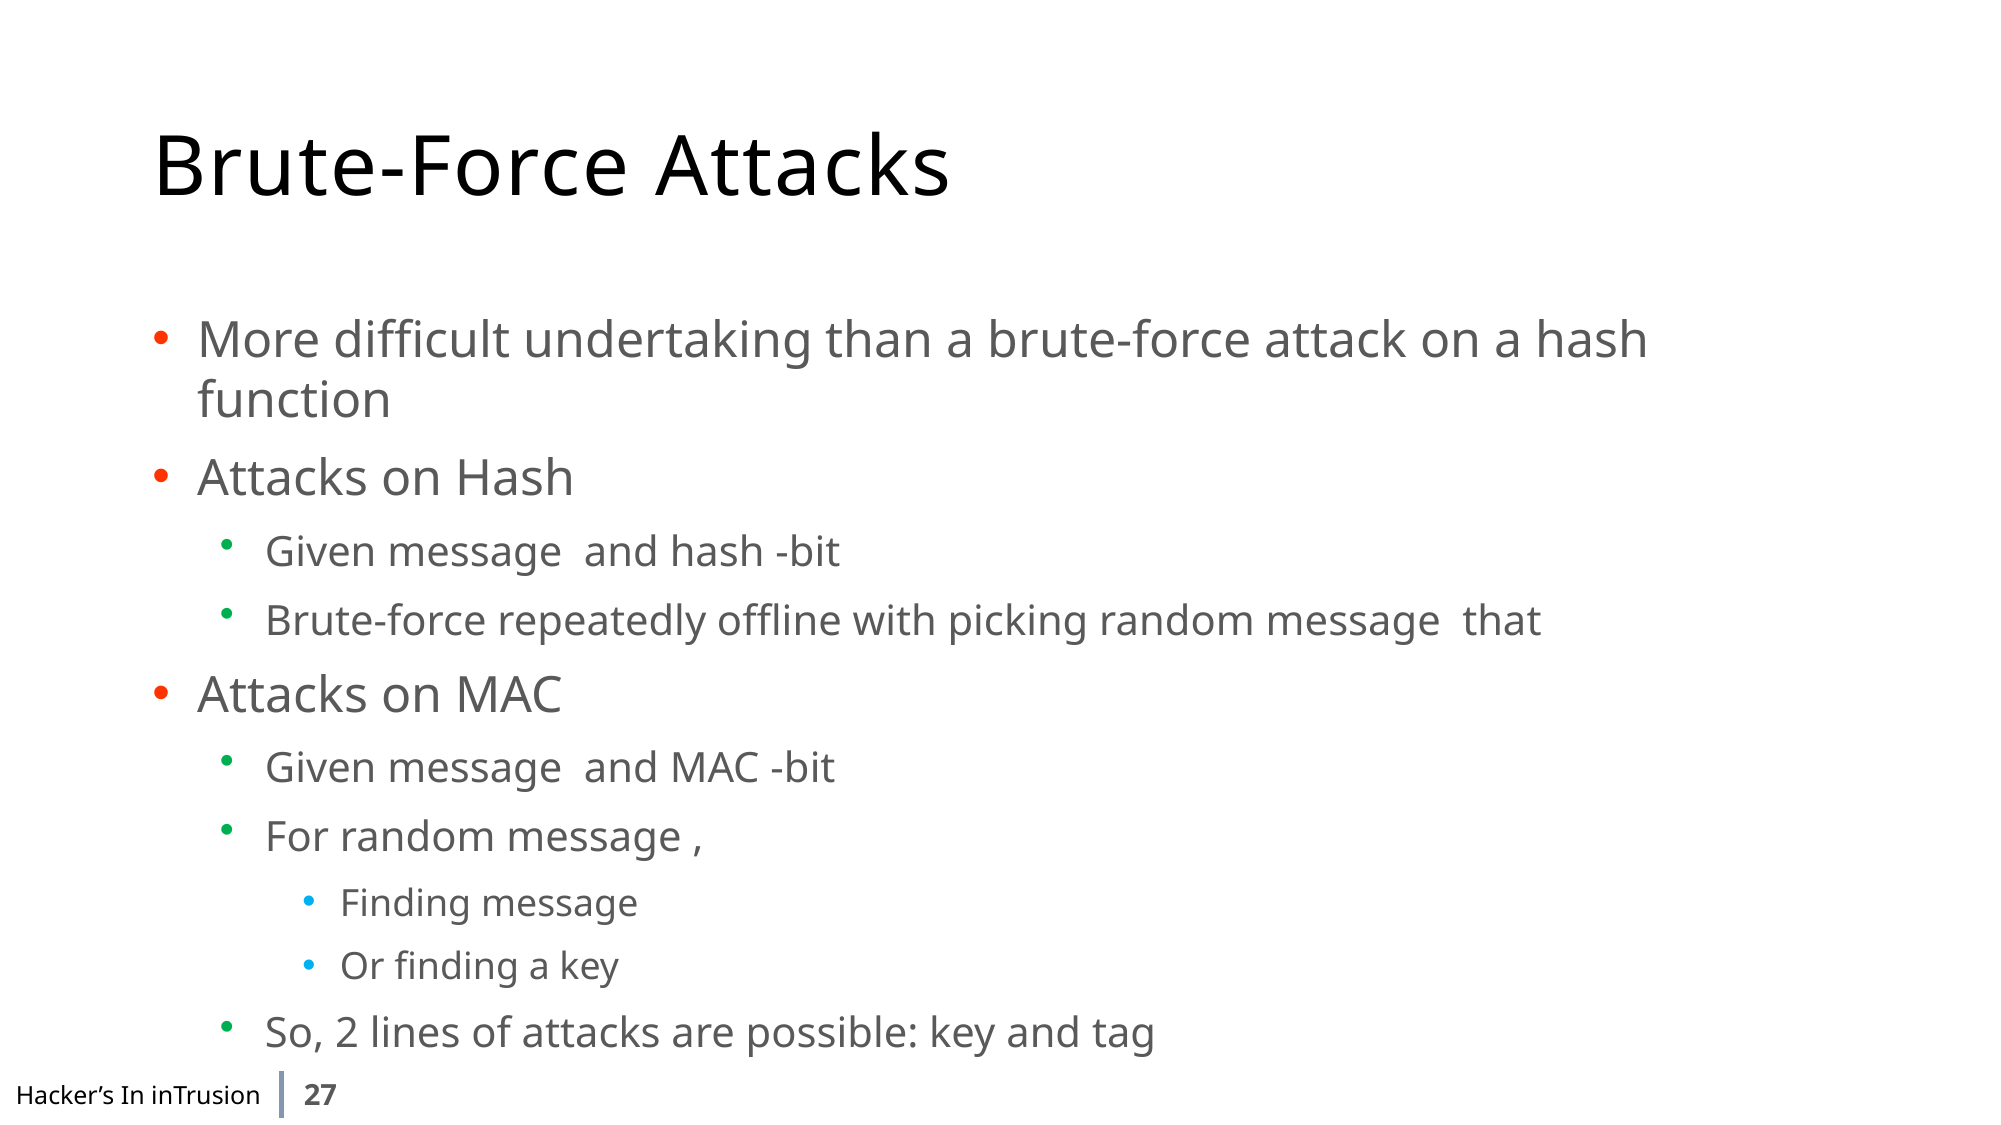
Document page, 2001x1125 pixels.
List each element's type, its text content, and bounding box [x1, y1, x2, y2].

title Brute-Force Attacks [137, 59, 1863, 278]
